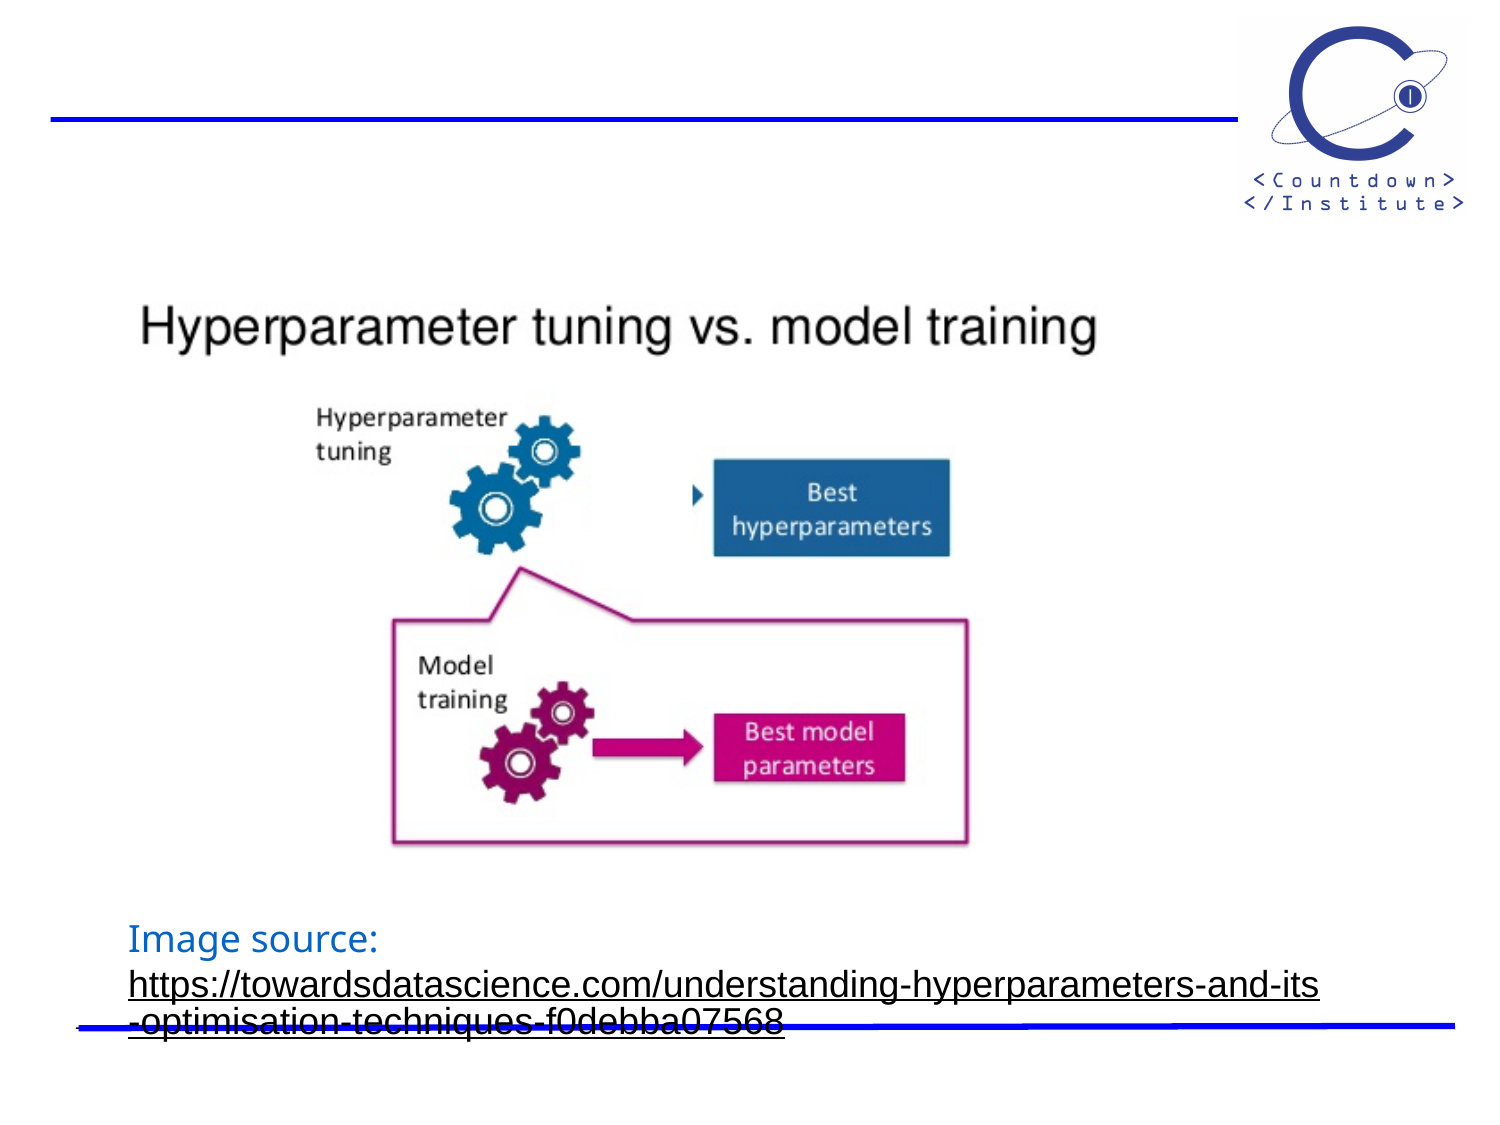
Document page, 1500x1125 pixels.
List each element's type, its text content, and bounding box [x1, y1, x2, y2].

text_box Image source:https://towardsdatascience.com/understanding-hyperparameters-and-its-optimisation-techniques-f0debba07568 [113, 907, 1345, 1057]
picture [118, 280, 1168, 855]
picture [1238, 17, 1471, 217]
